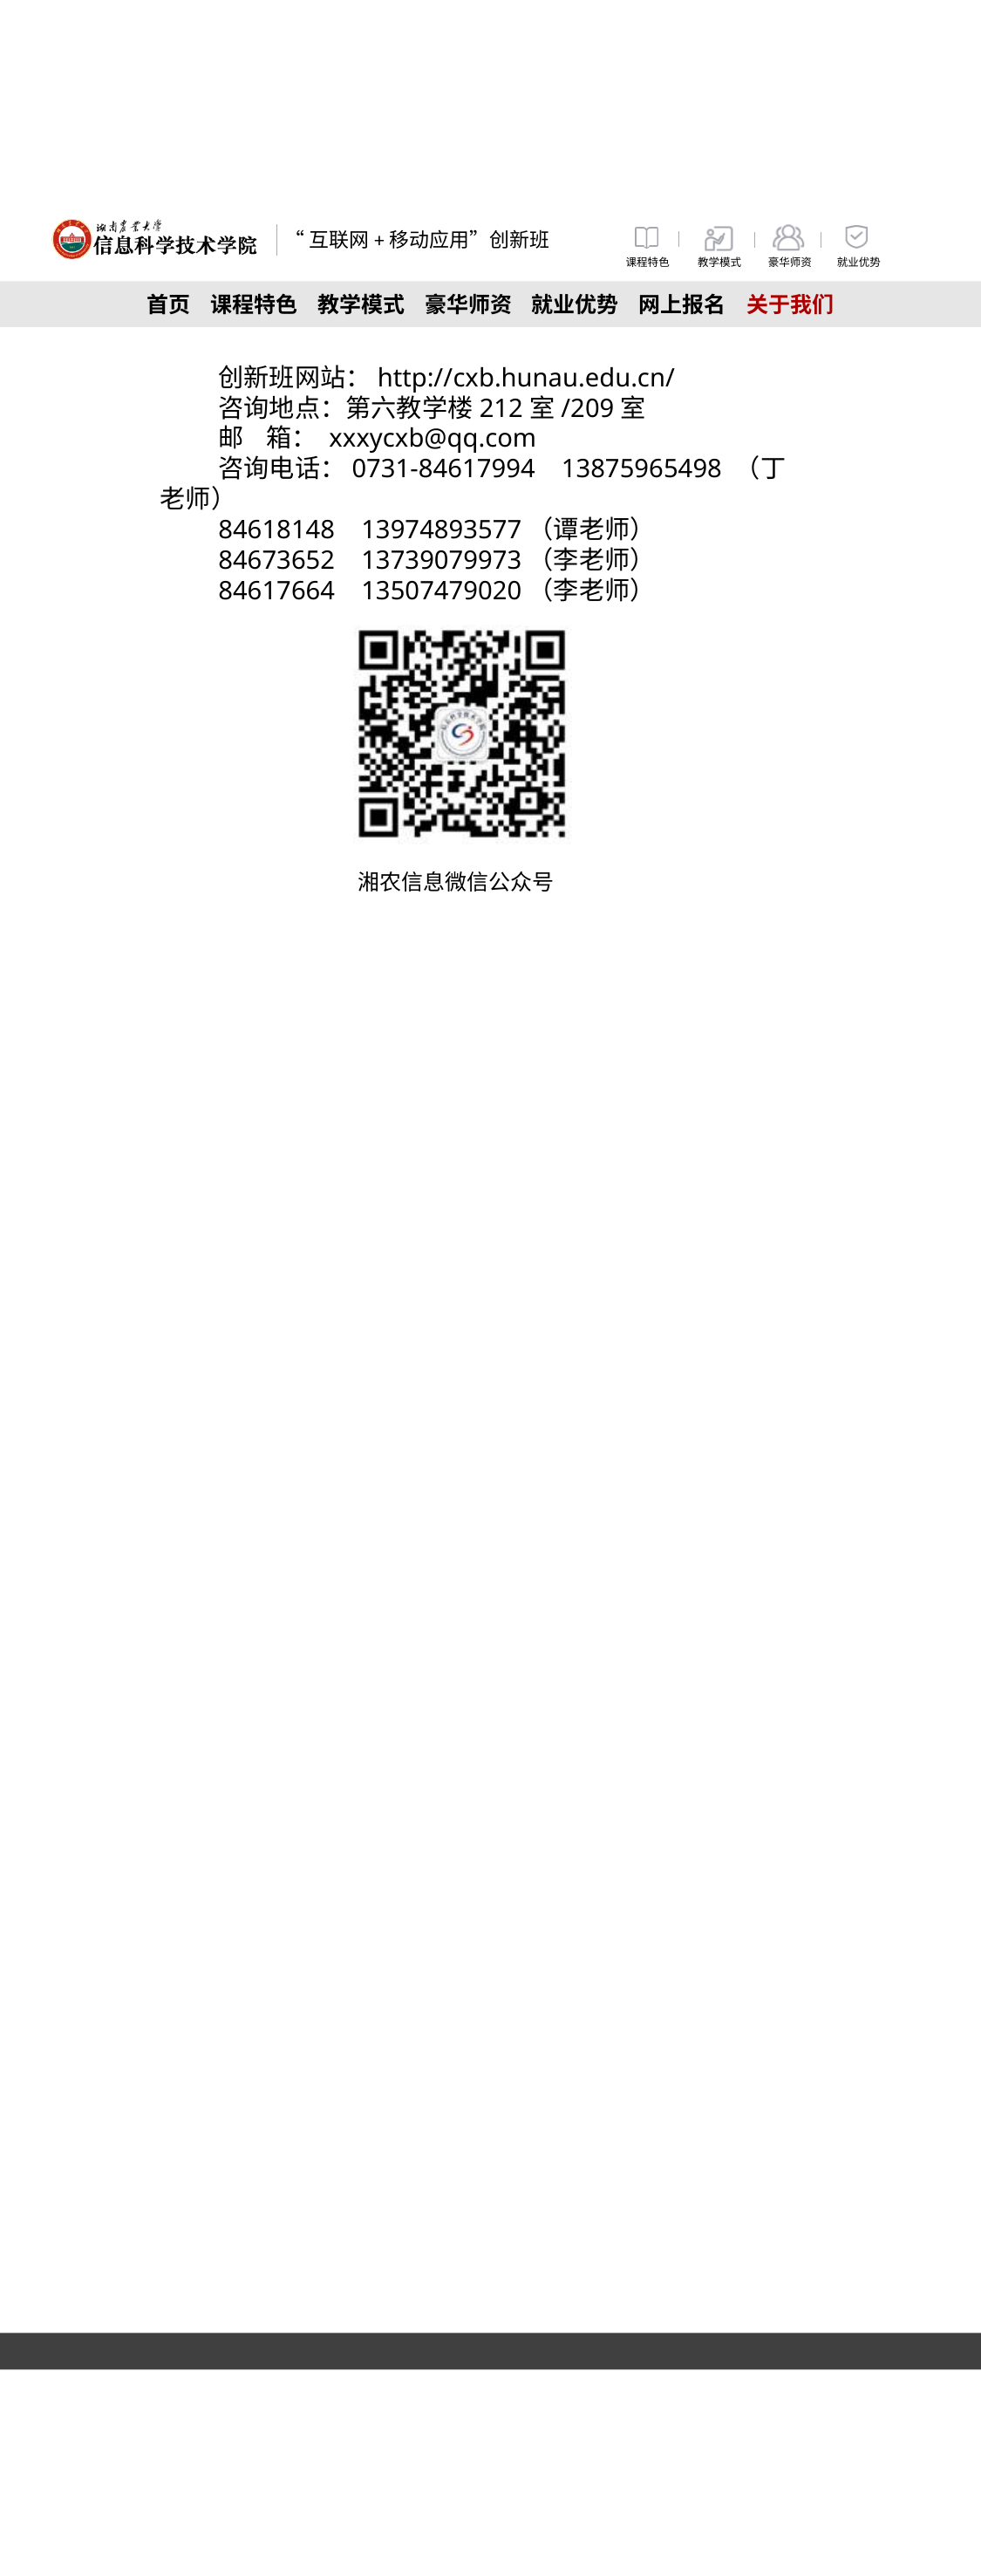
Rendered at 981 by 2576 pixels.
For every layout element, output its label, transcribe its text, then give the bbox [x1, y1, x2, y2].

text_box [0, 2332, 981, 2370]
text_box 首页 课程特色 教学模式 豪华师资 就业优势 网上报名 关于我们 [0, 284, 981, 324]
text_box “互联网+移动应用”创新班 [271, 221, 582, 258]
text_box [0, 280, 981, 284]
text_box 豪华师资 [755, 249, 823, 275]
text_box [0, 324, 981, 328]
picture [618, 214, 671, 256]
picture [51, 210, 257, 267]
picture [694, 215, 747, 261]
text_box 创新班网站：http://cxb.hunau.edu.cn/ 咨询地点：第六教学楼212室/209室 邮 箱： xxxycxb@qq.com 咨询电话：0731-84617994 13875965498 （丁老师） 84618148 13974893577（谭老师） 84673652 13739079973（李老师） 84617664 13507479020（李老师） 湘农信息微信公众号 [146, 369, 818, 1116]
picture [343, 614, 582, 854]
picture [770, 221, 813, 256]
text_box 就业优势 [823, 249, 894, 275]
text_box 教学模式 [685, 249, 755, 275]
text_box 课程特色 [612, 249, 683, 275]
picture [834, 215, 883, 249]
